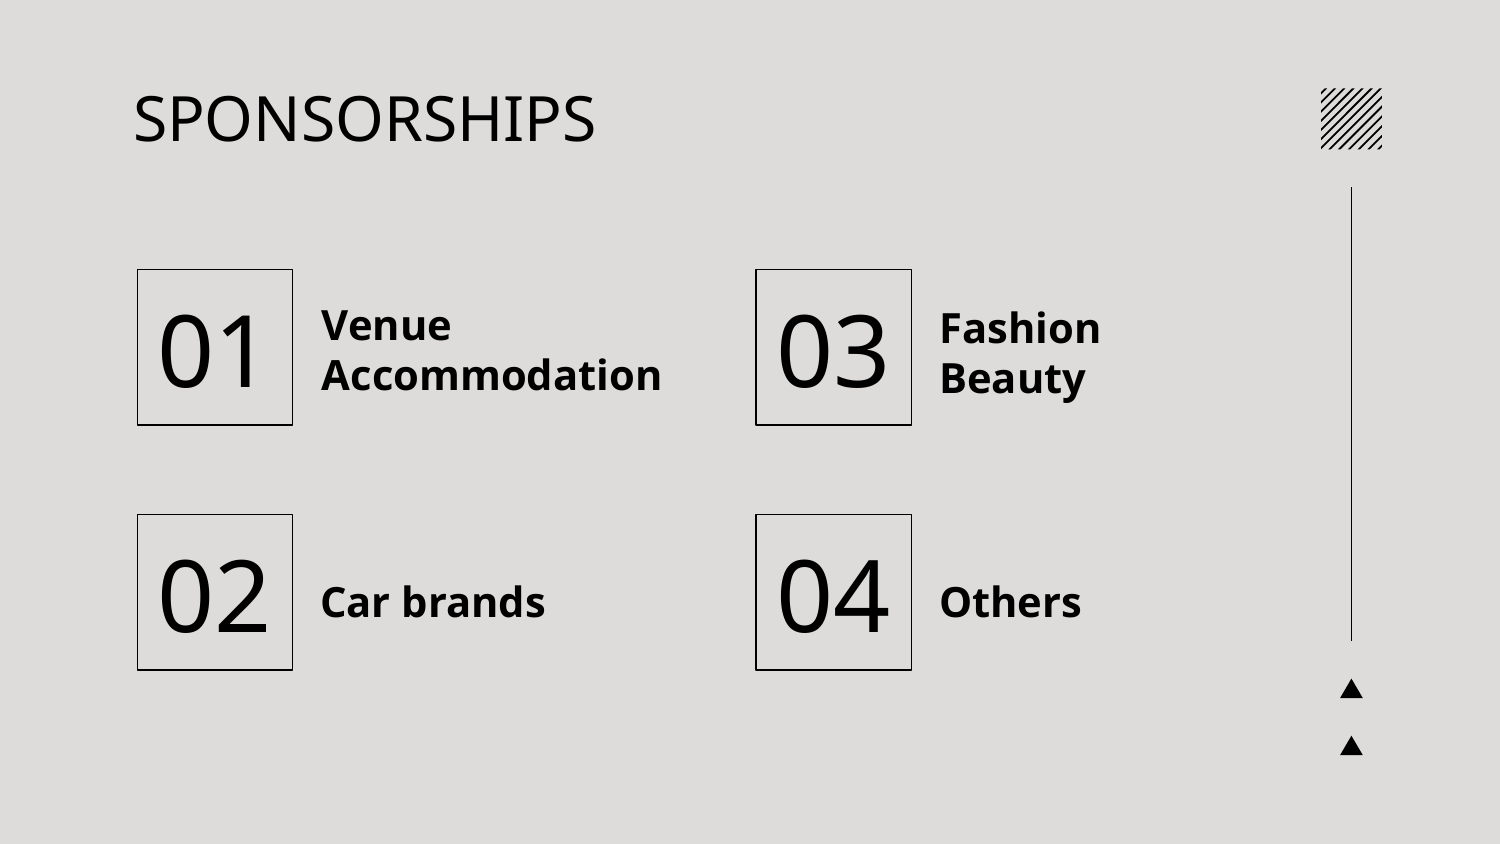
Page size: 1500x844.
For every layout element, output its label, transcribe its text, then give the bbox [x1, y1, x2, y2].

text_box [137, 269, 293, 425]
title 04 [761, 534, 907, 650]
title SPONSORSHIPS [118, 63, 1382, 165]
text_box [756, 514, 912, 670]
subtitle Car brands [305, 561, 653, 623]
subtitle Fashion Beauty [924, 287, 1194, 406]
title 03 [761, 289, 907, 406]
title 02 [142, 534, 288, 650]
title 01 [142, 289, 288, 406]
subtitle Venue Accommodation [306, 284, 694, 411]
text_box [756, 269, 912, 425]
subtitle Others [924, 561, 1272, 623]
text_box [137, 514, 293, 670]
